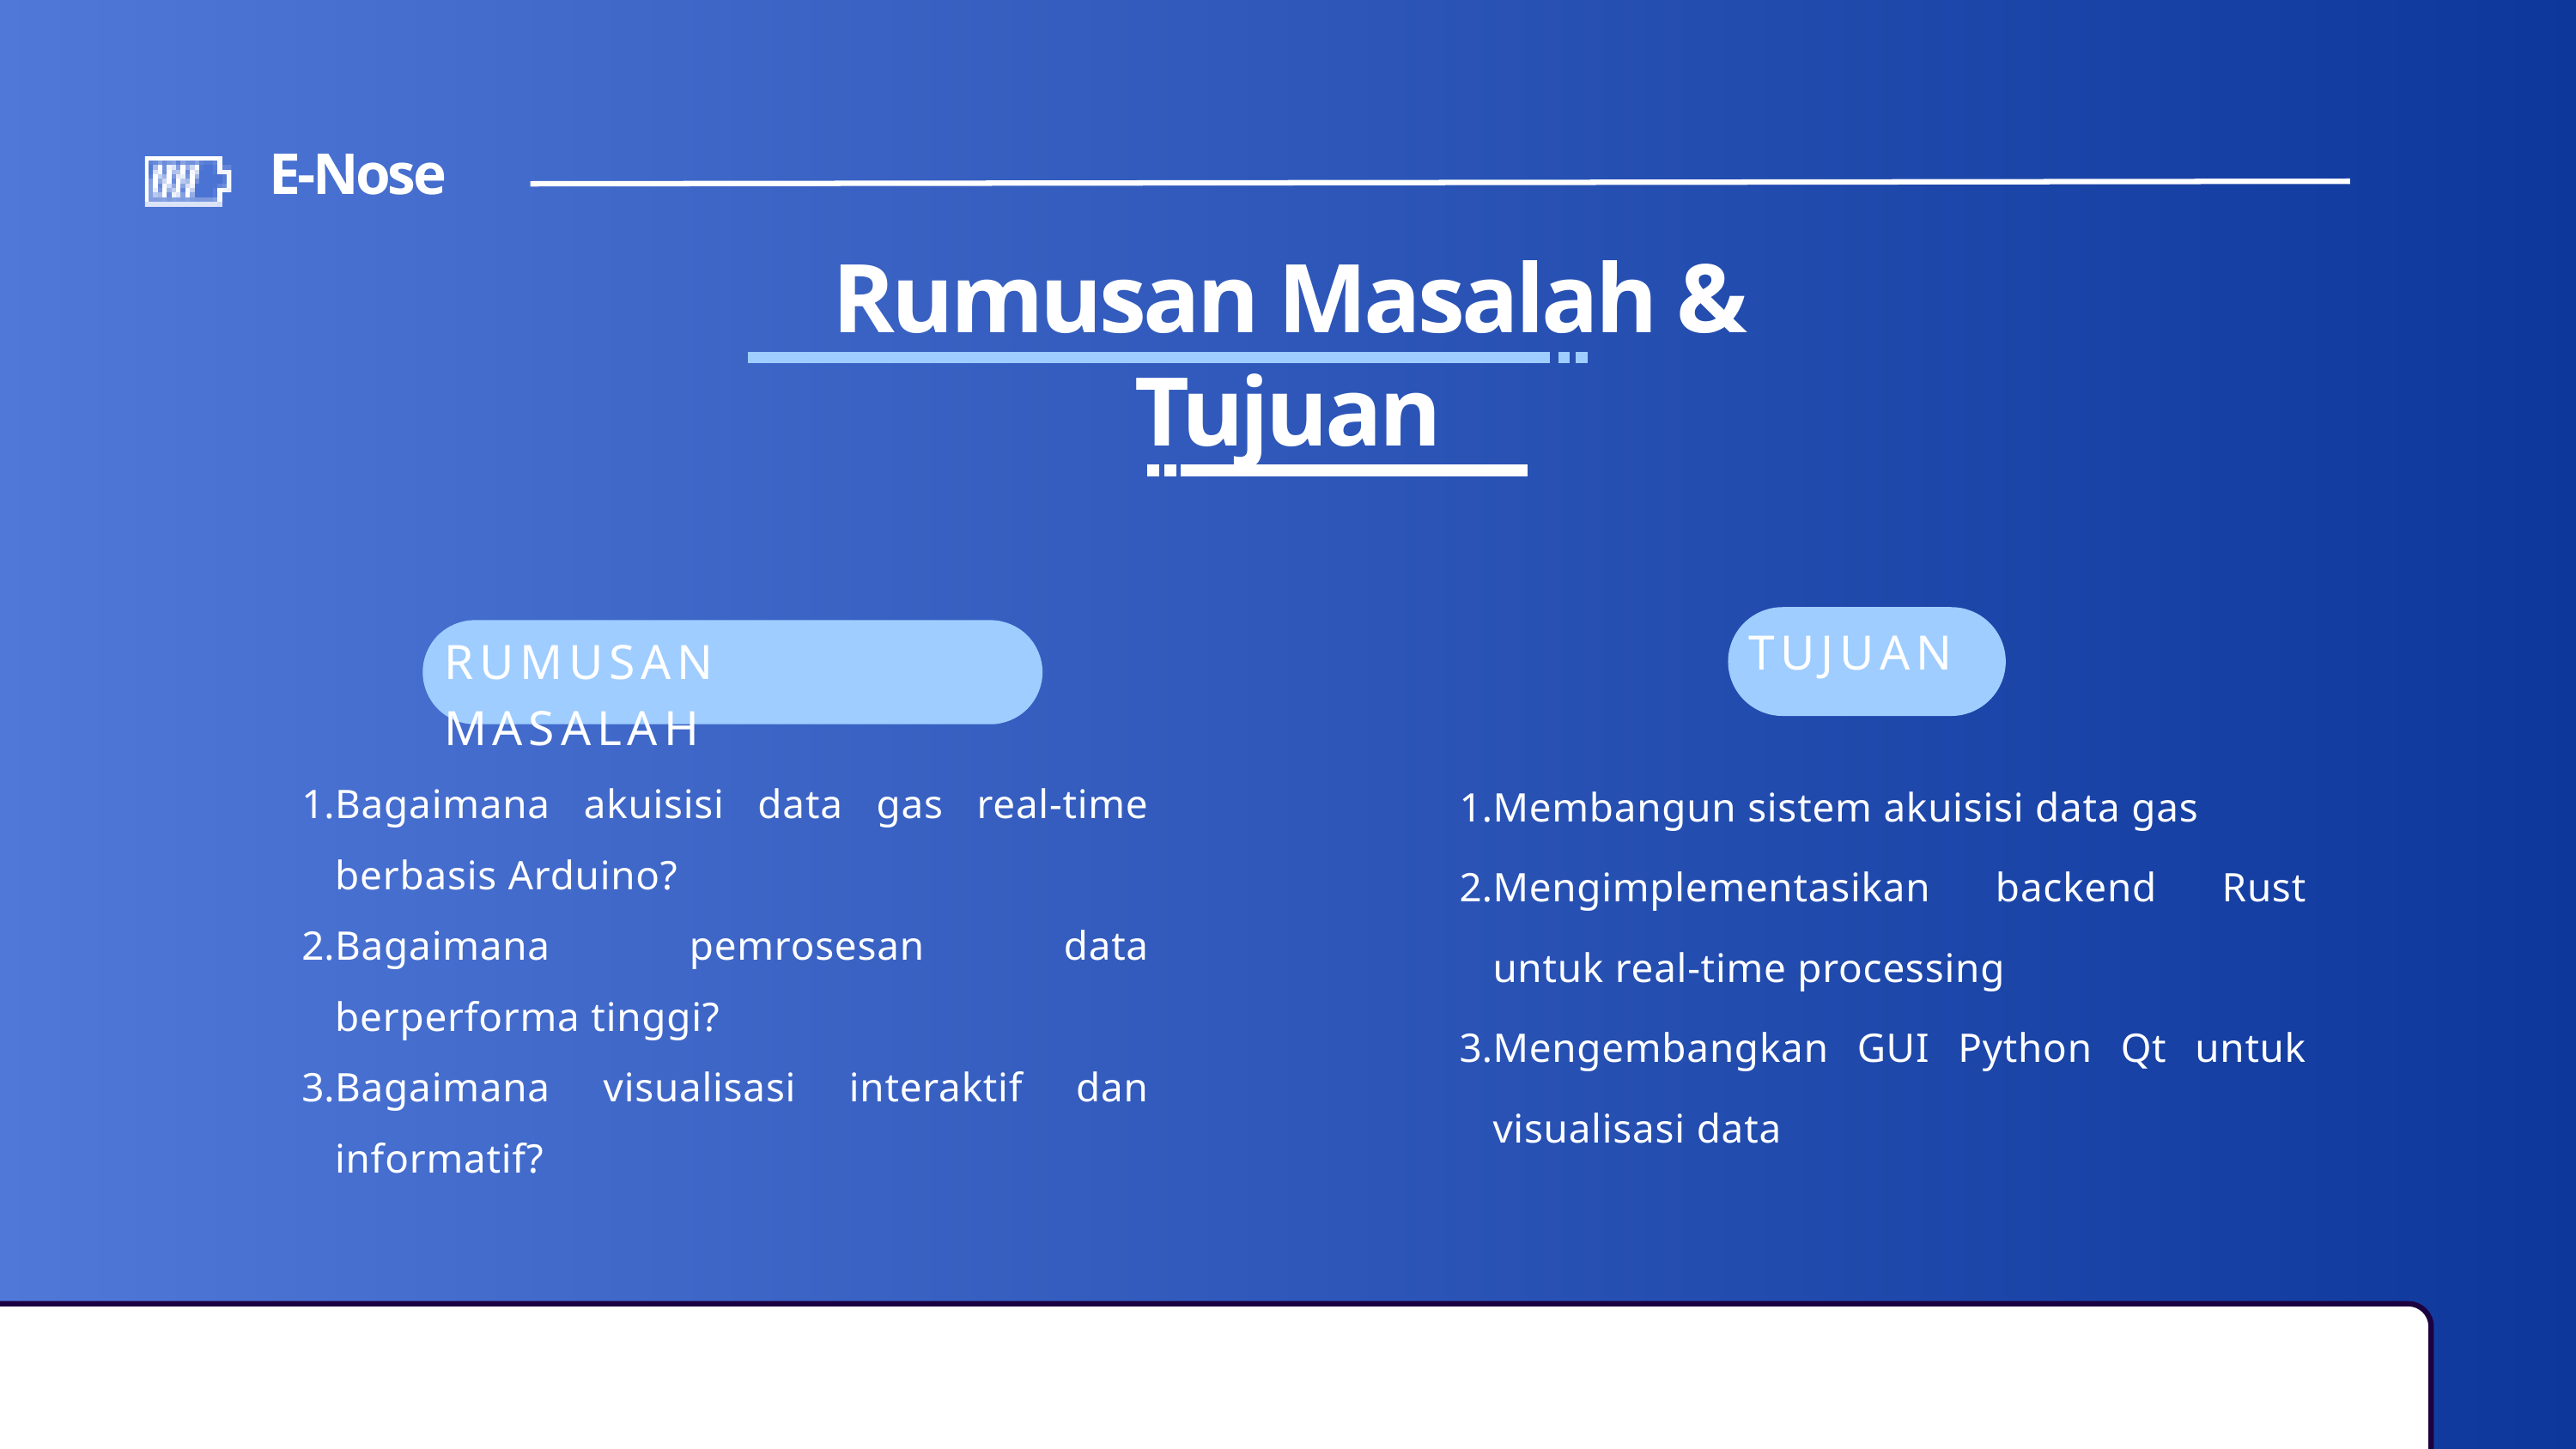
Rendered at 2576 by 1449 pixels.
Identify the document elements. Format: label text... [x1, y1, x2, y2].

text_box Bagaimana akuisisi data gas real-time berbasis Arduino? Bagaimana pemrosesan data berperforma tinggi? Bagaimana visualisasi interaktif dan informatif? [268, 755, 1151, 1181]
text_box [681, 244, 1895, 477]
text_box E-Nose [269, 151, 531, 206]
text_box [0, 1303, 2432, 1449]
text_box Membangun sistem akuisisi data gas Mengimplementasikan backend Rust untuk real-time processing Mengembangkan GUI Python Qt untuk visualisasi data [1425, 749, 2308, 1151]
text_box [1728, 606, 2007, 717]
text_box [144, 156, 232, 207]
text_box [422, 620, 1043, 724]
